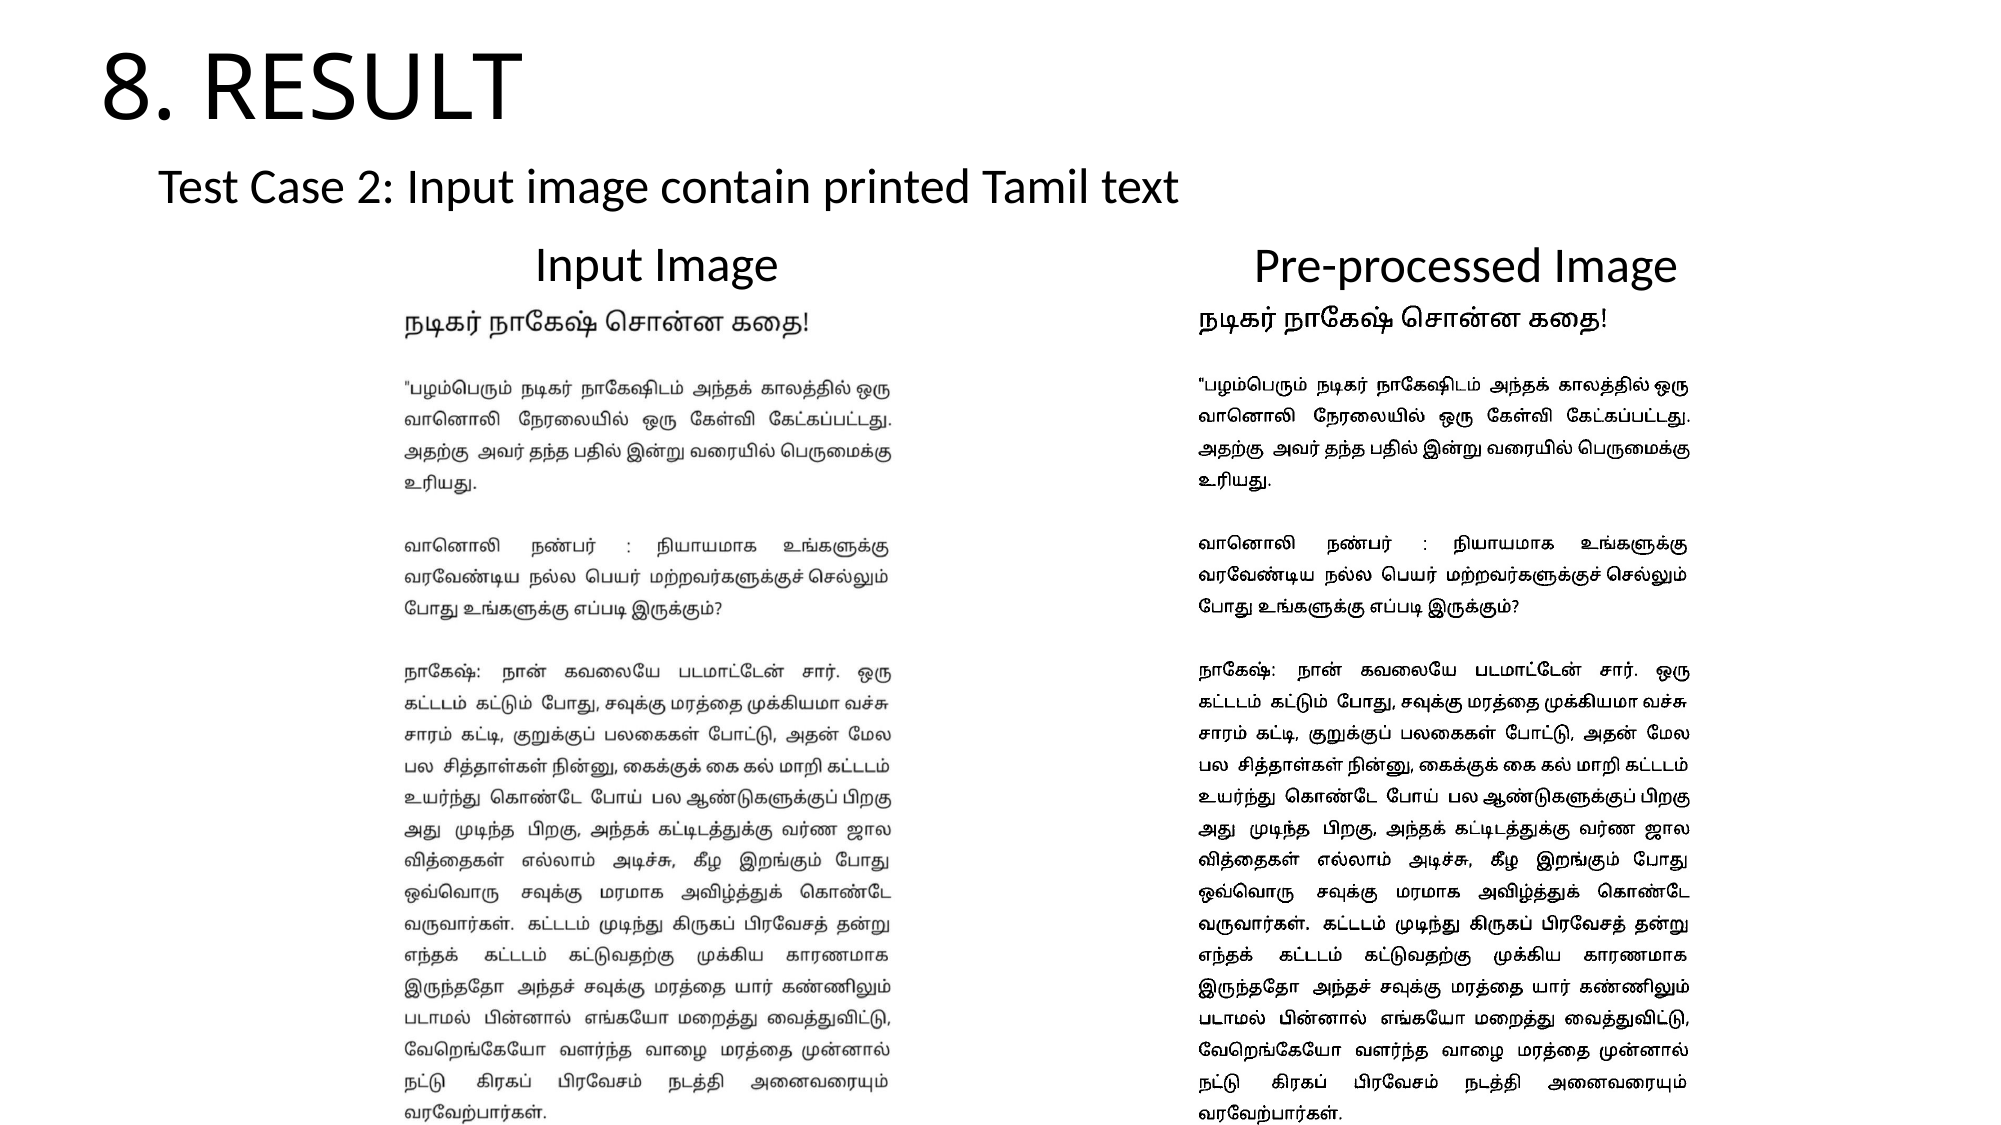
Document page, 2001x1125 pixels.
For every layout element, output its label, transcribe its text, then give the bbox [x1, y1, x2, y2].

picture [1164, 299, 1722, 1125]
text_box Input Image [520, 224, 794, 299]
text_box Test Case 2: Input image contain printed Tamil text [143, 146, 1195, 222]
picture [370, 305, 927, 1125]
text_box 8. RESULT [85, 20, 539, 146]
text_box Pre-processed Image [1239, 224, 1694, 299]
